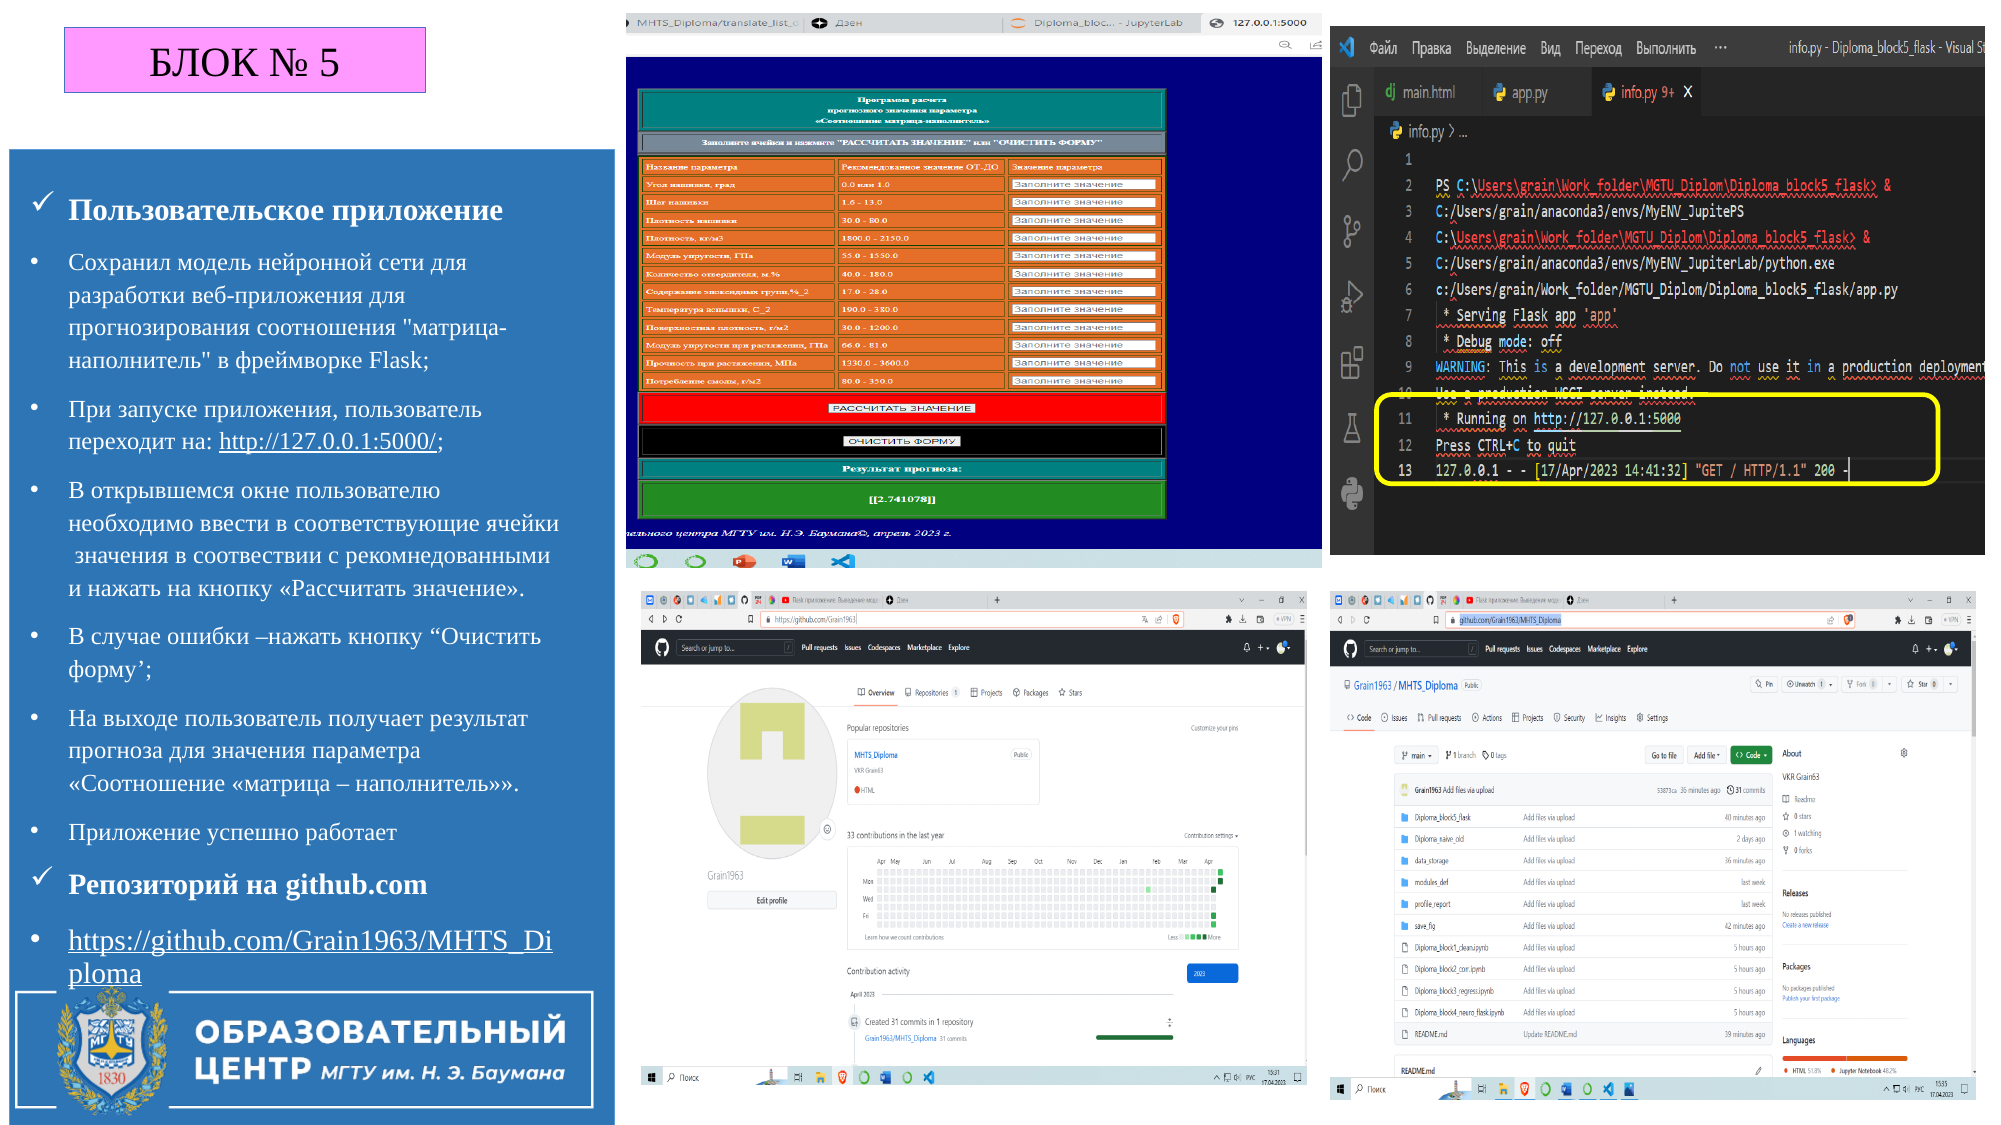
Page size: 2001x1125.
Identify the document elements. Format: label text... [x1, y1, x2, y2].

text_box [9, 149, 615, 1125]
picture [15, 983, 594, 1117]
picture [1329, 591, 1976, 1100]
text_box Приложение: [23, 8, 577, 178]
picture [626, 13, 1322, 568]
text_box Пользовательское приложение Сохранил модель нейронной сети для разработки веб-приложения для прогнозирования соотношения "матрица-наполнитель" в фреймворке Flask; При запуске приложения, пользователь переходит на: http://127.0.0.1:5000/; В открывшемся окне пользователю необходимо ввести в соответствующие ячейки значения в соотвествии с рекомнедованными и нажать на кнопку «Рассчитать значение». В случае ошибки –нажать кнопку “Очистить форму’; На выходе пользователь получает результат прогноза для значения параметра «Соотношение «матрица – наполнитель»». Приложение успешно работает Репозиторий на github.com https://github.com/Grain1963/MHTS_Diploma [15, 178, 577, 983]
picture [1329, 26, 1985, 555]
picture [641, 591, 1307, 1085]
text_box [23, 688, 585, 809]
text_box БЛОК № 5 [64, 27, 426, 93]
